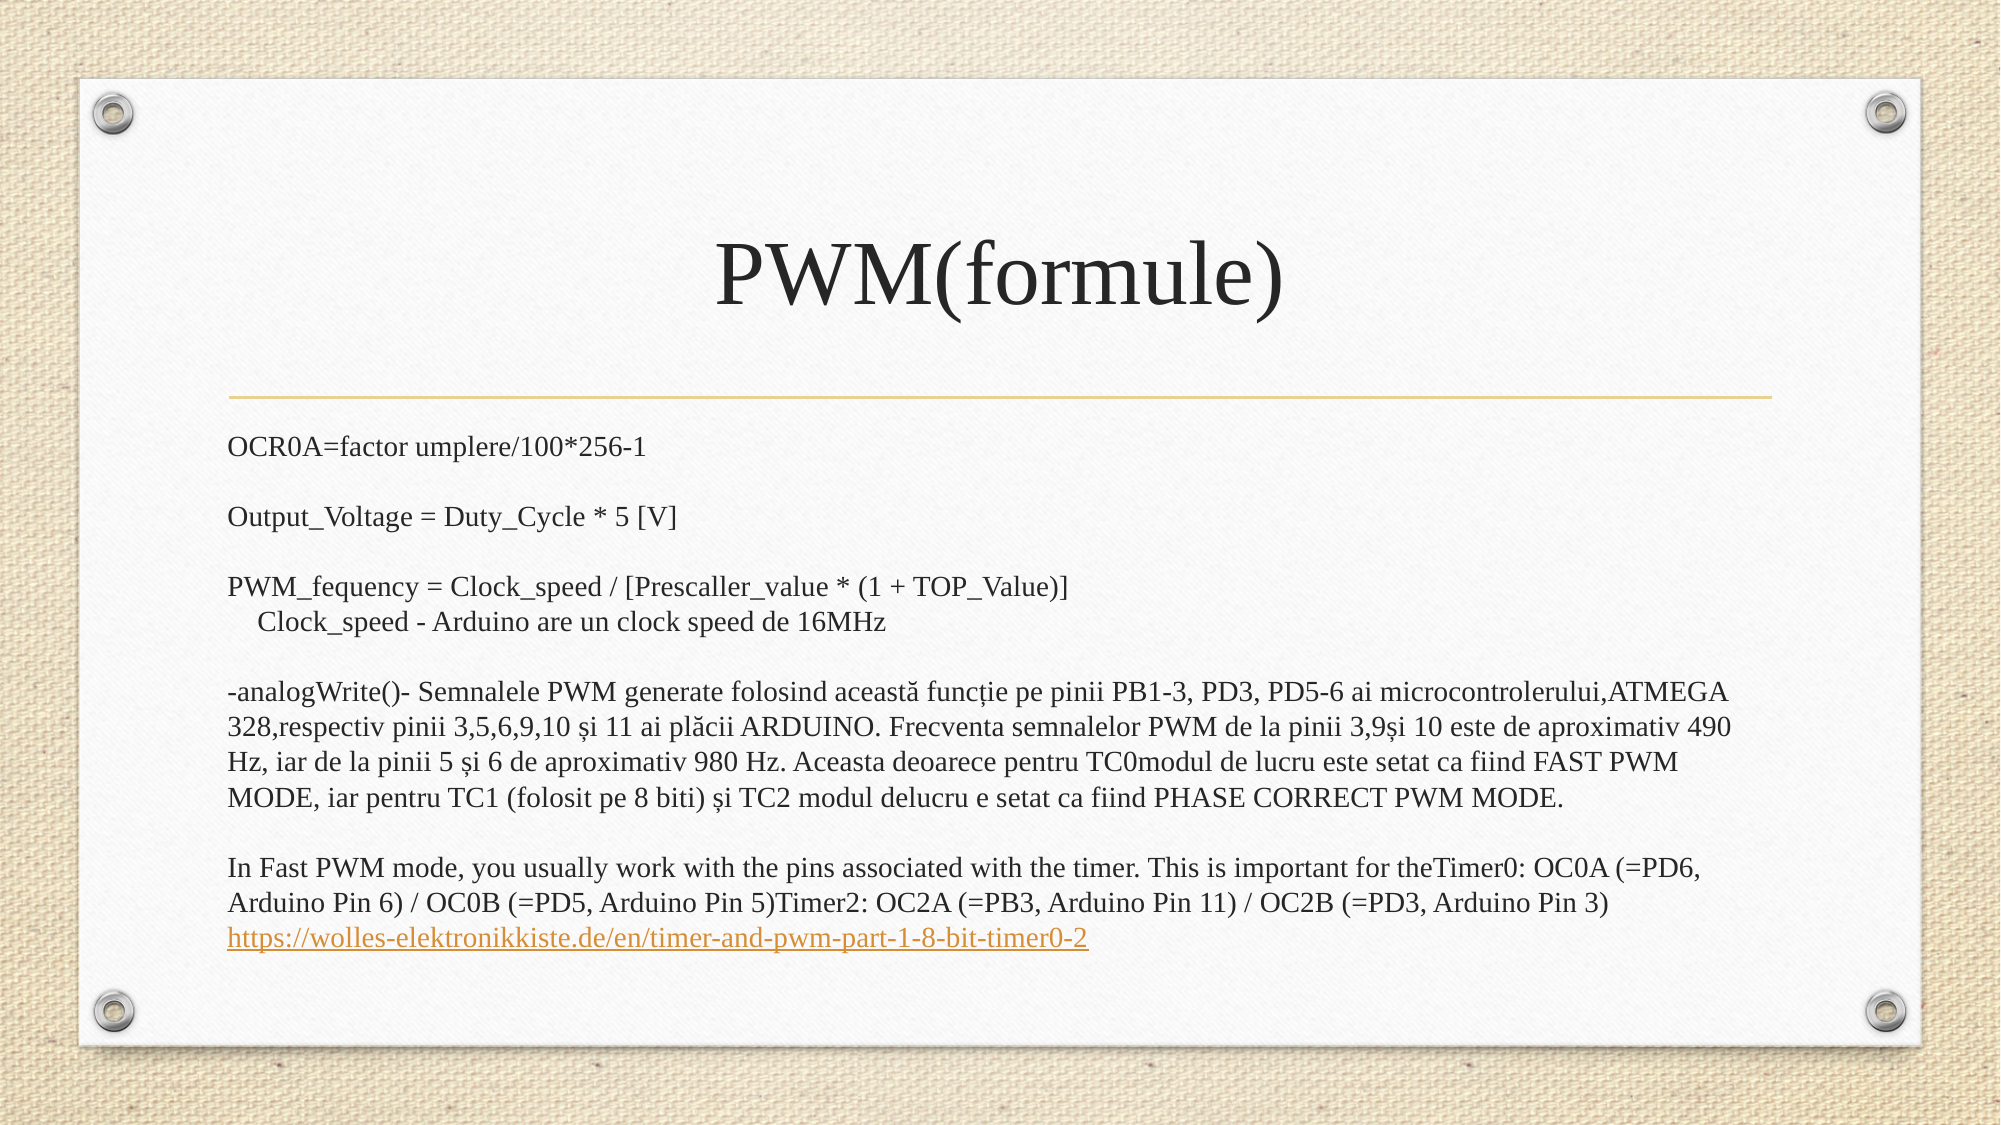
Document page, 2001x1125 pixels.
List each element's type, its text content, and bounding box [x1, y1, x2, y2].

list OCR0A=factor umplere/100*256‐1 Output_Voltage = Duty_Cycle * 5 [V] PWM_fequency = Clock_speed / [Prescaller_value * (1 + TOP_Value)]  Clock_speed ‐ Arduino are un clock speed de 16MHz -analogWrite()- Semnalele PWM generate folosind această funcție pe pinii PB1‐3, PD3, PD5‐6 ai microcontrolerului,ATMEGA 328,respectiv pinii 3,5,6,9,10 și 11 ai plăcii ARDUINO. Frecventa semnalelor PWM de la pinii 3,9și 10 este de aproximativ 490 Hz, iar de la pinii 5 și 6 de aproximativ 980 Hz. Aceasta deoarece pentru TC0modul de lucru este setat ca fiind FAST PWM MODE, iar pentru TC1 (folosit pe 8 biti) și TC2 modul delucru e setat ca fiind PHASE CORRECT PWM MODE. In Fast PWM mode, you usually work with the pins associated with the timer. This is important for theTimer0: OC0A (=PD6, Arduino Pin 6) / OC0B (=PD5, Arduino Pin 5)Timer2: OC2A (=PB3, Arduino Pin 11) / OC2B (=PD3, Arduino Pin 3) https://wolles-elektronikkiste.de/en/timer-and-pwm-part-1-8-bit-timer0-2 [212, 419, 1788, 1016]
title PWM(formule) [212, 161, 1788, 375]
picture [0, 0, 2001, 1125]
